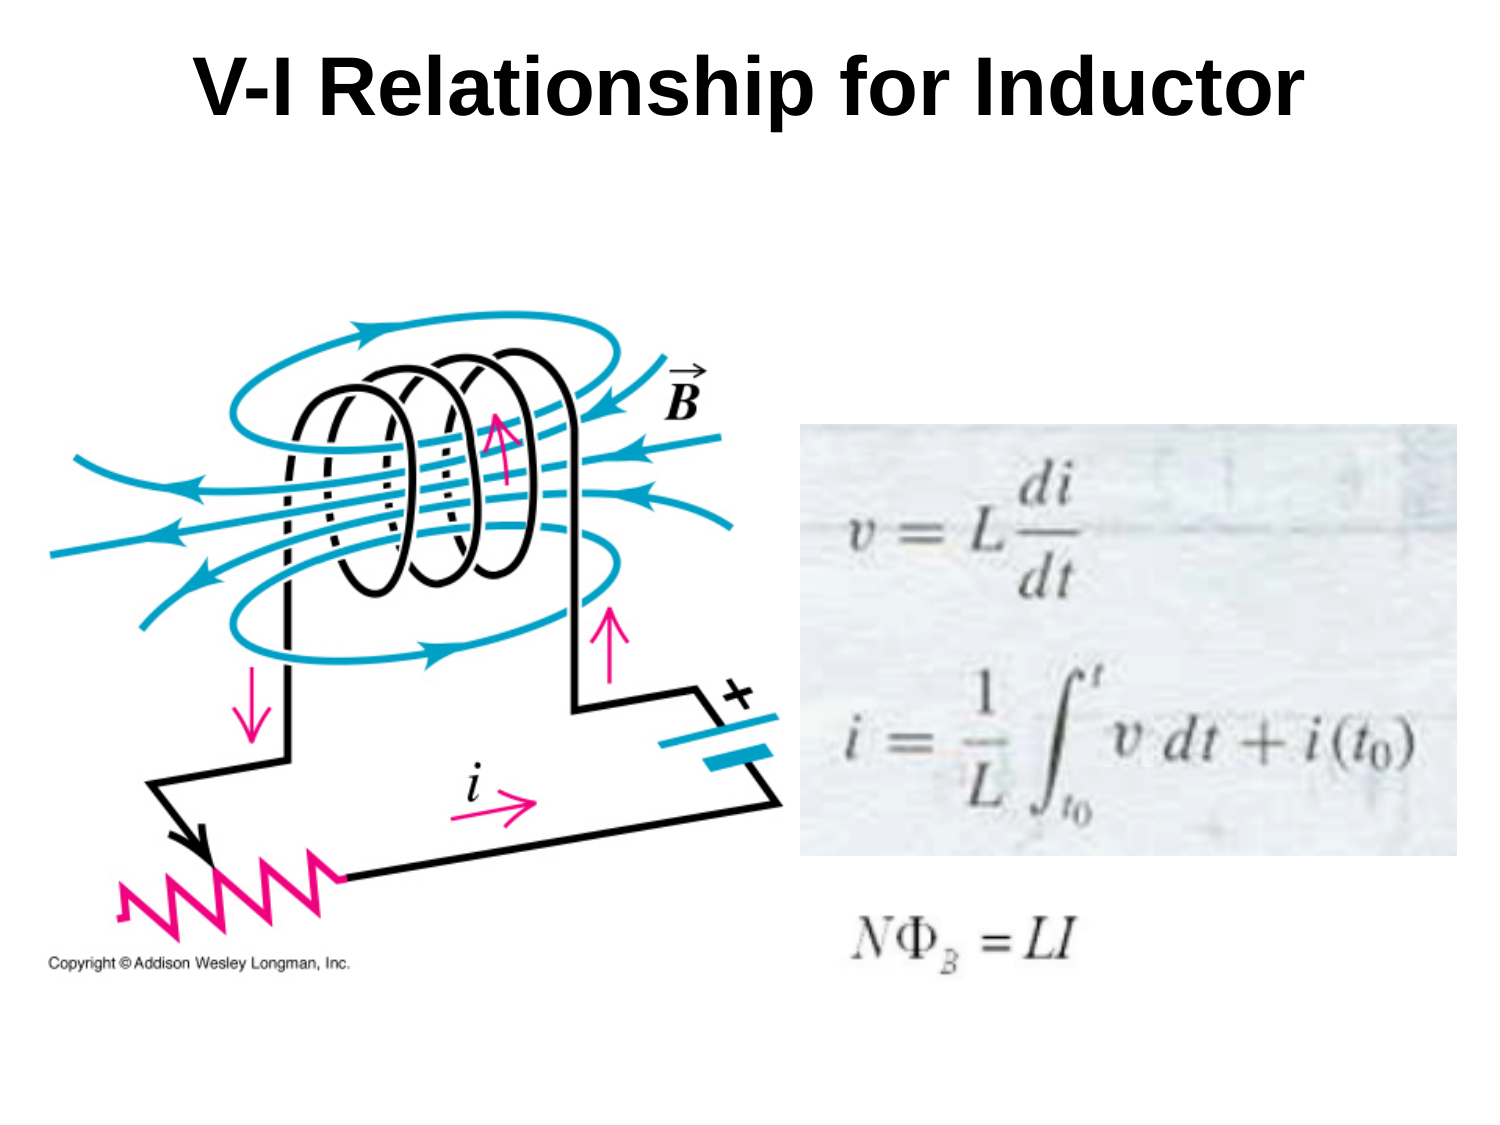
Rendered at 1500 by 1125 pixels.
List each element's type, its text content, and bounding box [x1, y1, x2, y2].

picture [33, 294, 1457, 985]
text_box V-I Relationship for Inductor [24, 24, 1475, 163]
picture [833, 899, 1093, 985]
